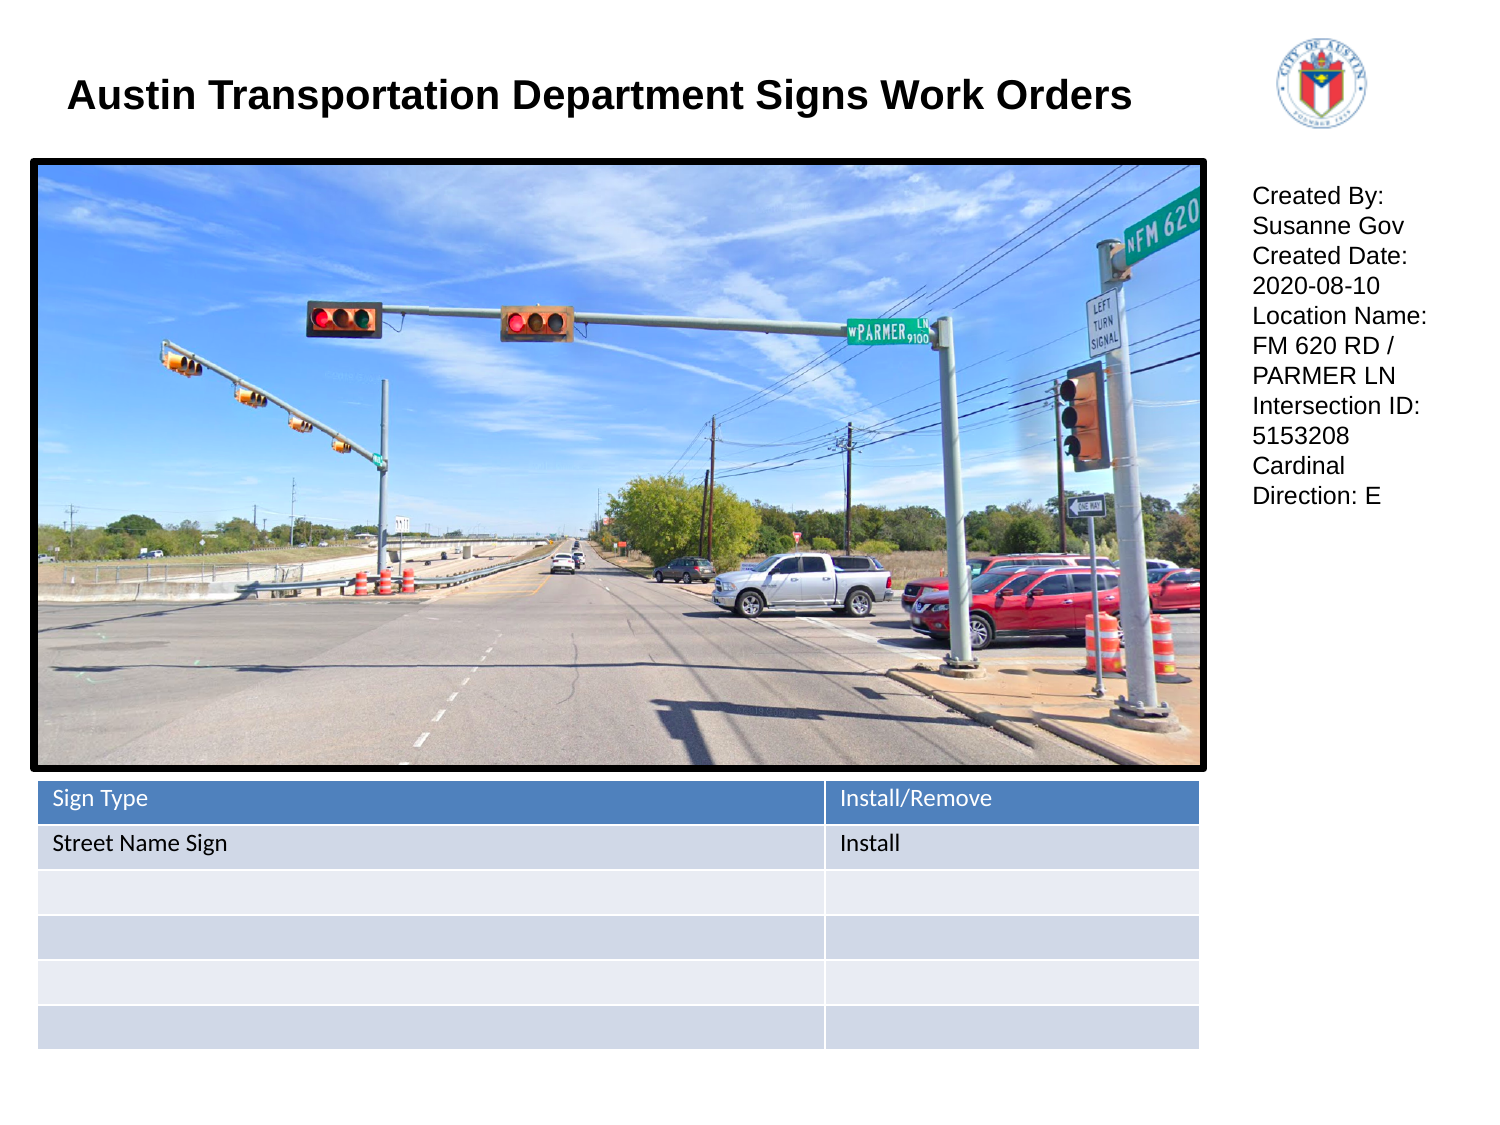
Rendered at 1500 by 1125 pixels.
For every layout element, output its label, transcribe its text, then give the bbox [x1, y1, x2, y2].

table_cell [38, 916, 824, 959]
table_cell [826, 916, 1199, 959]
table_cell [826, 871, 1199, 914]
table_cell Install [826, 826, 1199, 869]
table_header Sign Type [38, 781, 824, 824]
table_header Install/Remove [826, 781, 1199, 824]
text_box Created By: Susanne Gov Created Date: 2020-08-10 Location Name: FM 620 RD / PARMER LN Intersection ID: 5153208 Cardinal Direction: E [1237, 172, 1463, 517]
text_box Austin Transportation Department Signs Work Orders [51, 60, 1149, 125]
table_cell [826, 961, 1199, 1004]
table_cell [38, 961, 824, 1004]
picture [37, 164, 1201, 766]
table_cell [826, 1006, 1199, 1049]
table_cell [38, 1006, 824, 1049]
picture [1274, 37, 1369, 132]
table_cell [38, 871, 824, 914]
table_cell Street Name Sign [38, 826, 824, 869]
